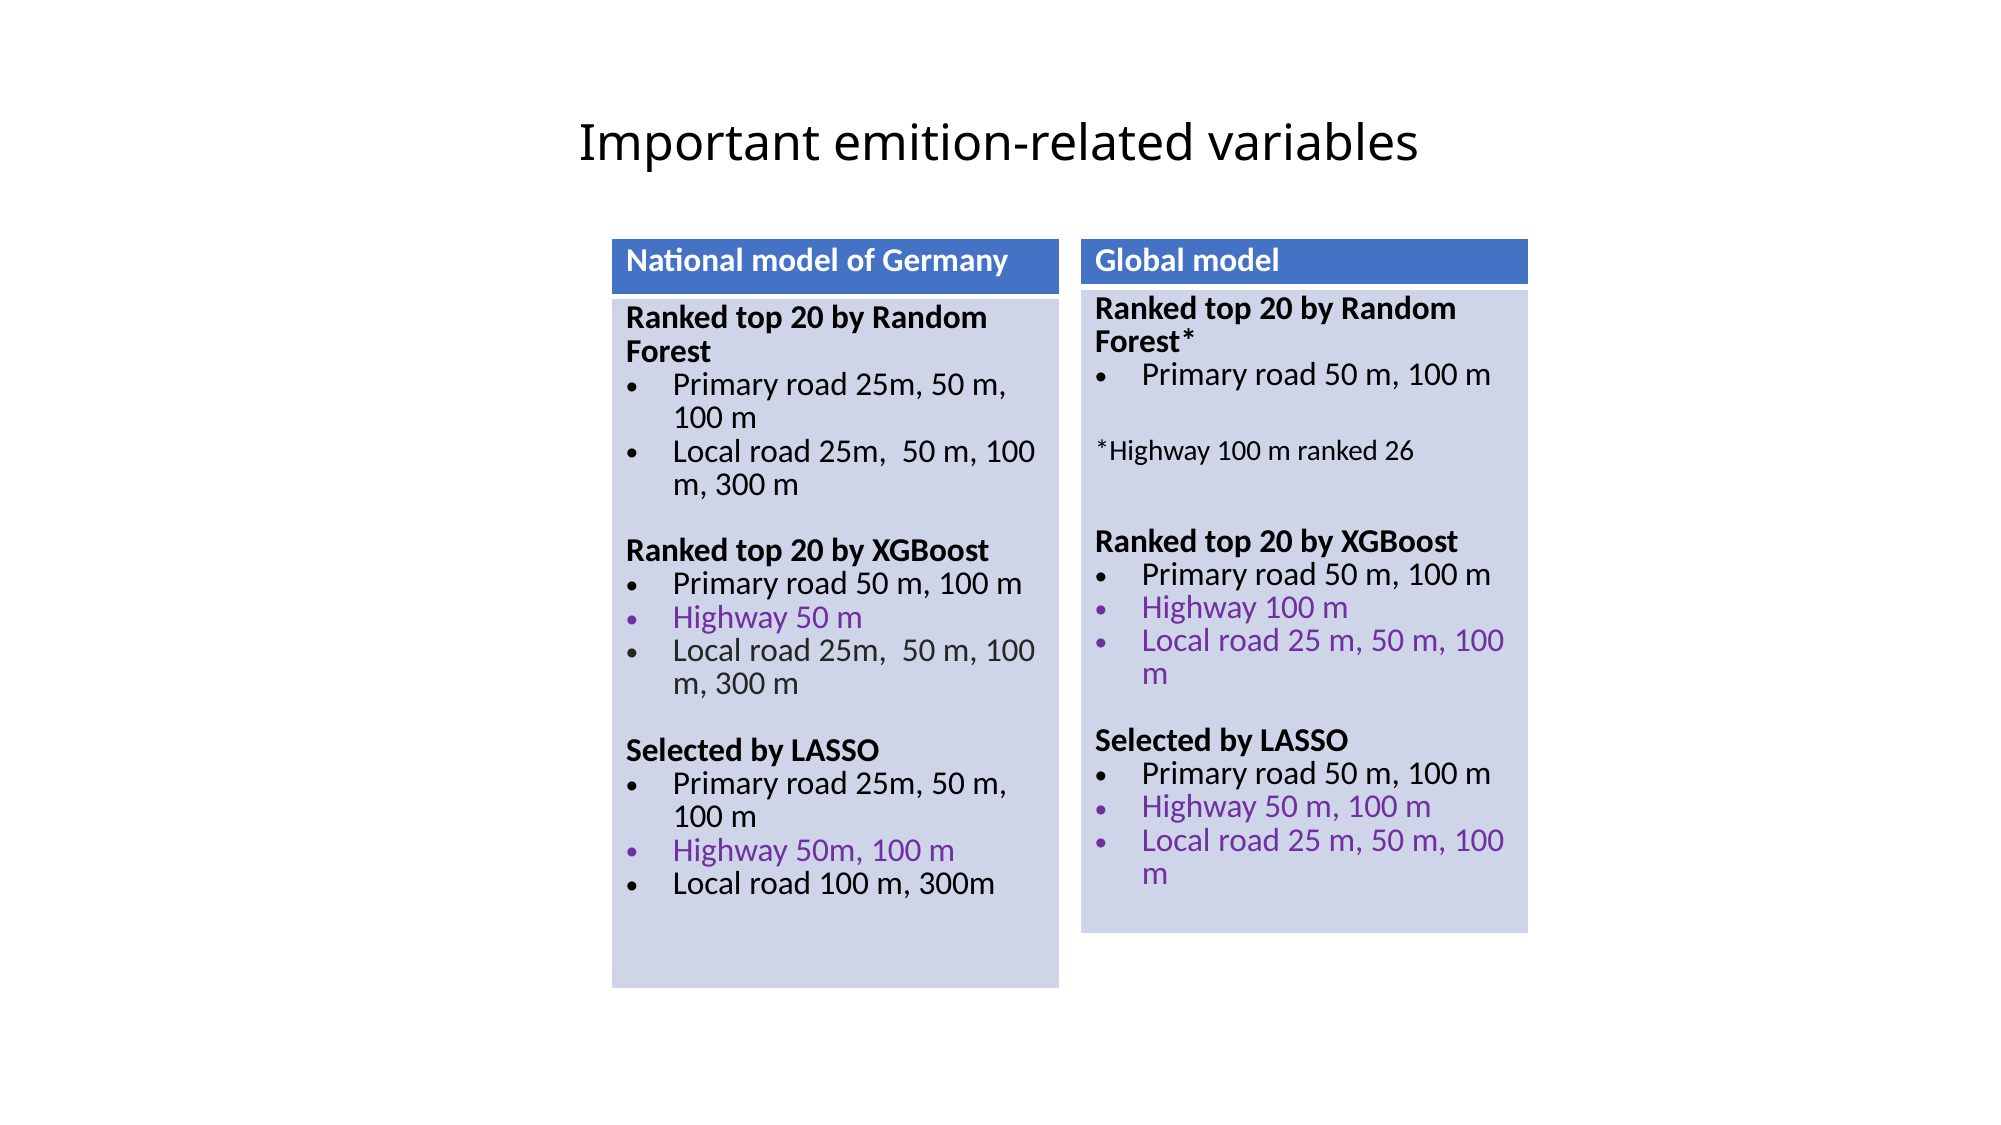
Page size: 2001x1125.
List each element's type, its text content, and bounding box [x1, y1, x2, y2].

text_box *Highway 100 m ranked 26 [1079, 423, 1592, 474]
table_header National model of Germany [612, 239, 1059, 294]
table_cell Ranked top 20 by Random Forest* Primary road 50 m, 100 m Ranked top 20 by XGBoost Primary road 50 m, 100 m Highway 100 m Local road 25 m, 50 m, 100 m Selected by LASSO Primary road 50 m, 100 m Highway 50 m, 100 m Local road 25 m, 50 m, 100 m [1081, 474, 1528, 933]
table_cell Ranked top 20 by Random Forest Primary road 25m, 50 m, 100 m Local road 25m, 50 m, 100 m, 300 m Ranked top 20 by XGBoost Primary road 50 m, 100 m Highway 50 m Local road 25m, 50 m, 100 m, 300 m Selected by LASSO Primary road 25m, 50 m, 100 m Highway 50m, 100 m Local road 100 m, 300m [612, 299, 1059, 988]
table_header Global model [1081, 239, 1528, 284]
table_cell Ranked top 20 by Random Forest* Primary road 50 m, 100 m Ranked top 20 by XGBoost Primary road 50 m, 100 m Highway 100 m Local road 25 m, 50 m, 100 m Selected by LASSO Primary road 50 m, 100 m Highway 50 m, 100 m Local road 25 m, 50 m, 100 m [1081, 290, 1528, 423]
text_box Important emition-related variables [565, 103, 1435, 179]
